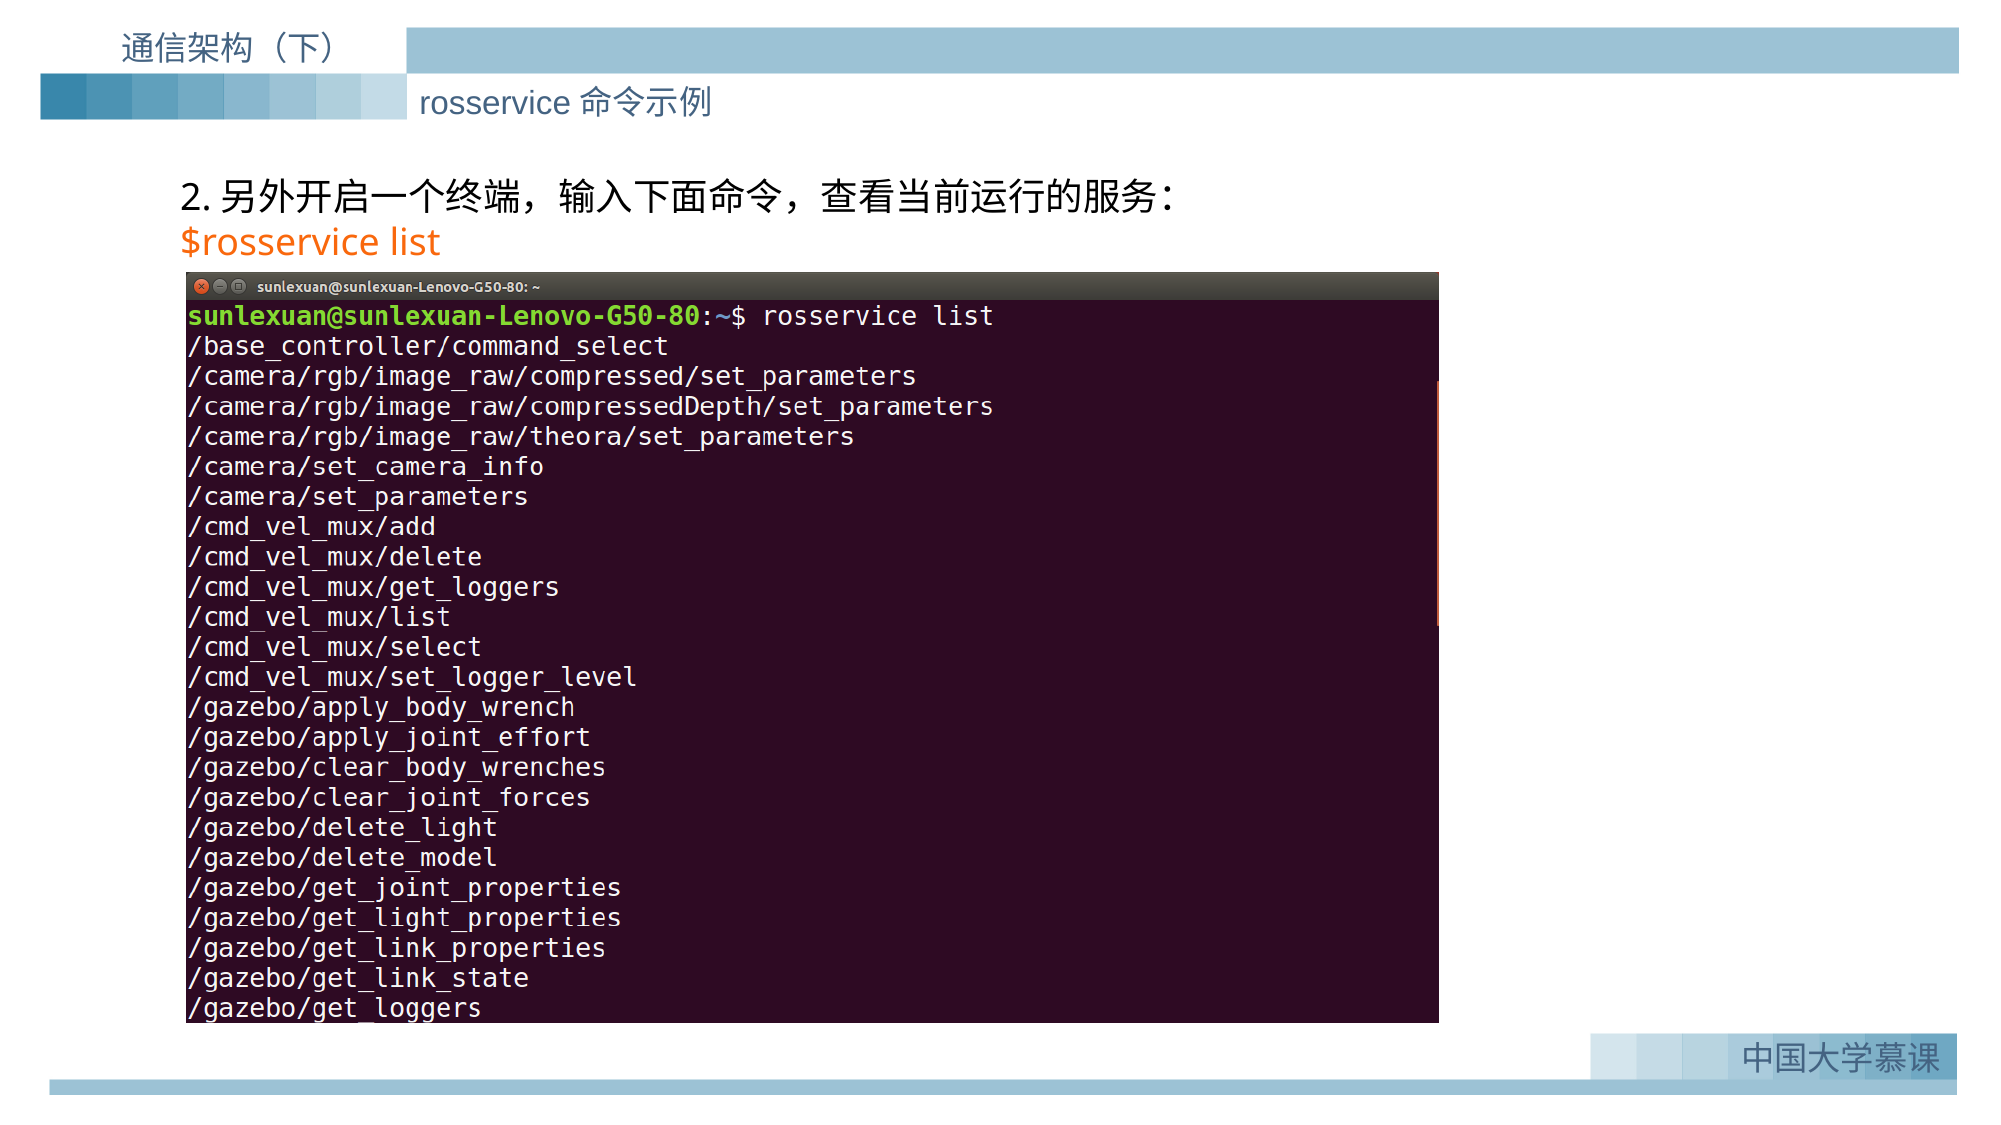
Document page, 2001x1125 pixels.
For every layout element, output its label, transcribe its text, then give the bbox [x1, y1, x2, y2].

text_box 2.另外开启一个终端，输入下面命令，查看当前运行的服务： $rosservice list [165, 165, 1406, 278]
text_box 中国大学慕课 [1726, 1029, 1956, 1085]
text_box 通信架构（下） [46, 19, 369, 75]
text_box rosservice命令示例 [404, 73, 727, 129]
picture [0, 0, 2001, 1125]
